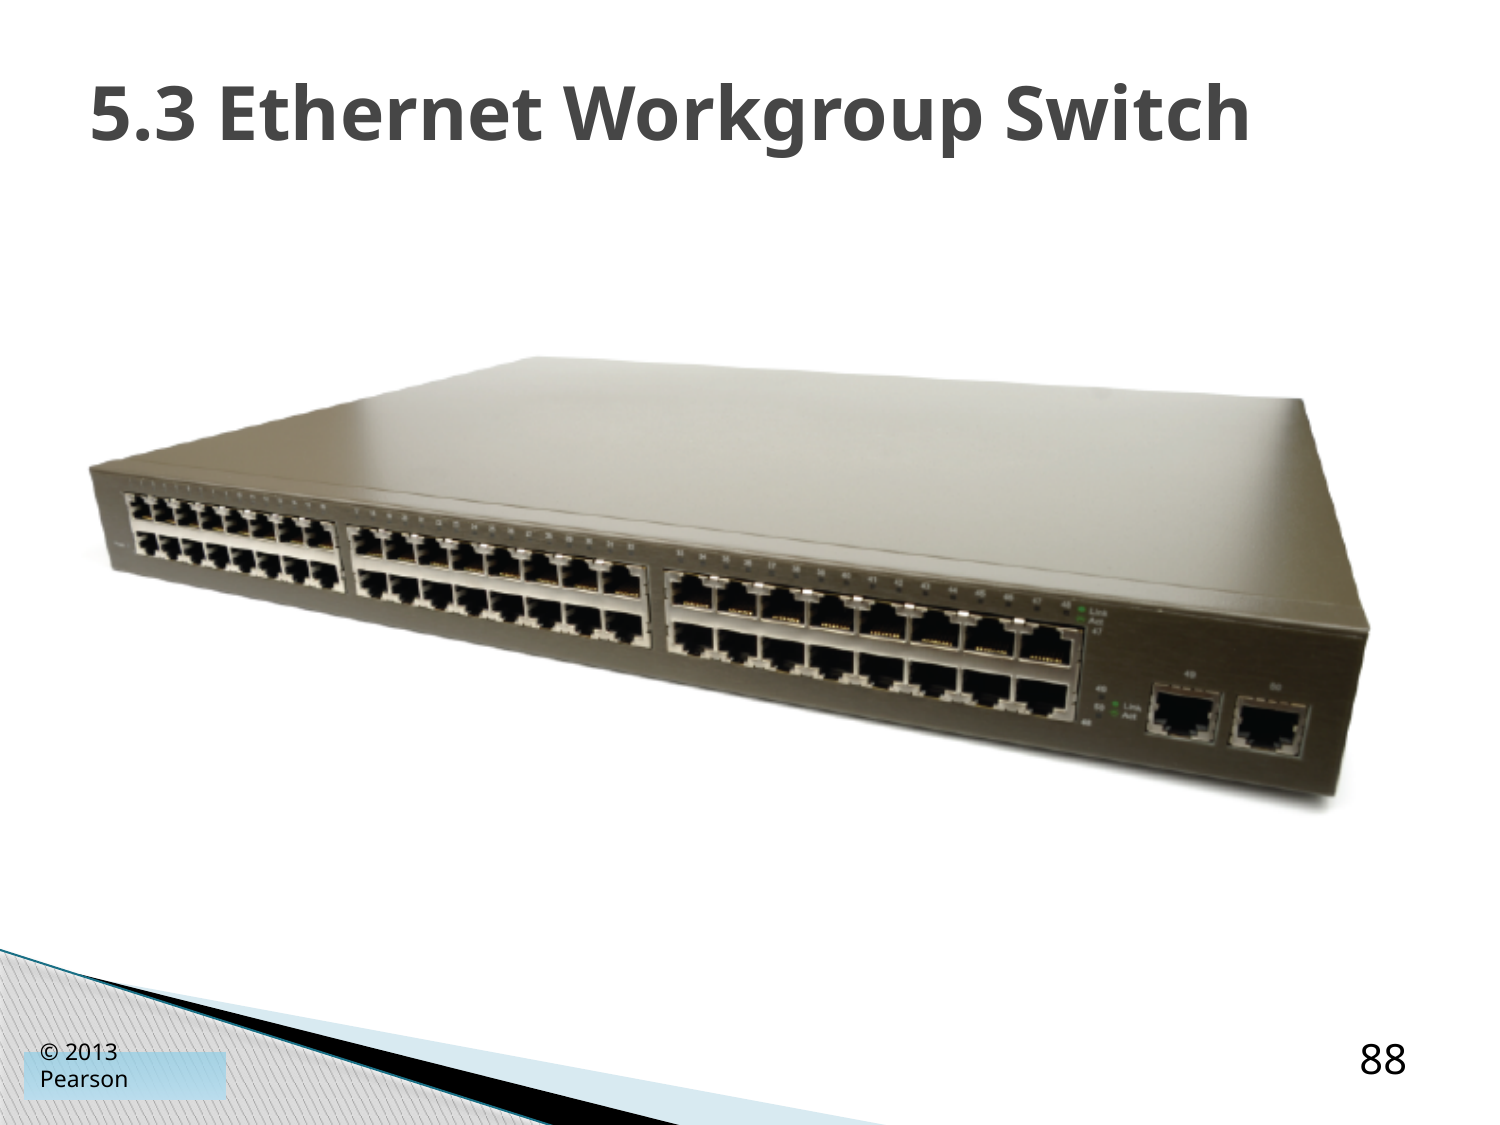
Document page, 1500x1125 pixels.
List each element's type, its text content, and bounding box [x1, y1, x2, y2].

title 5.3 Ethernet Workgroup Switch [75, 45, 1425, 175]
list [50, 304, 1428, 837]
slide_number 88 [1287, 1037, 1423, 1098]
footer © 2013 Pearson [24, 1052, 225, 1100]
